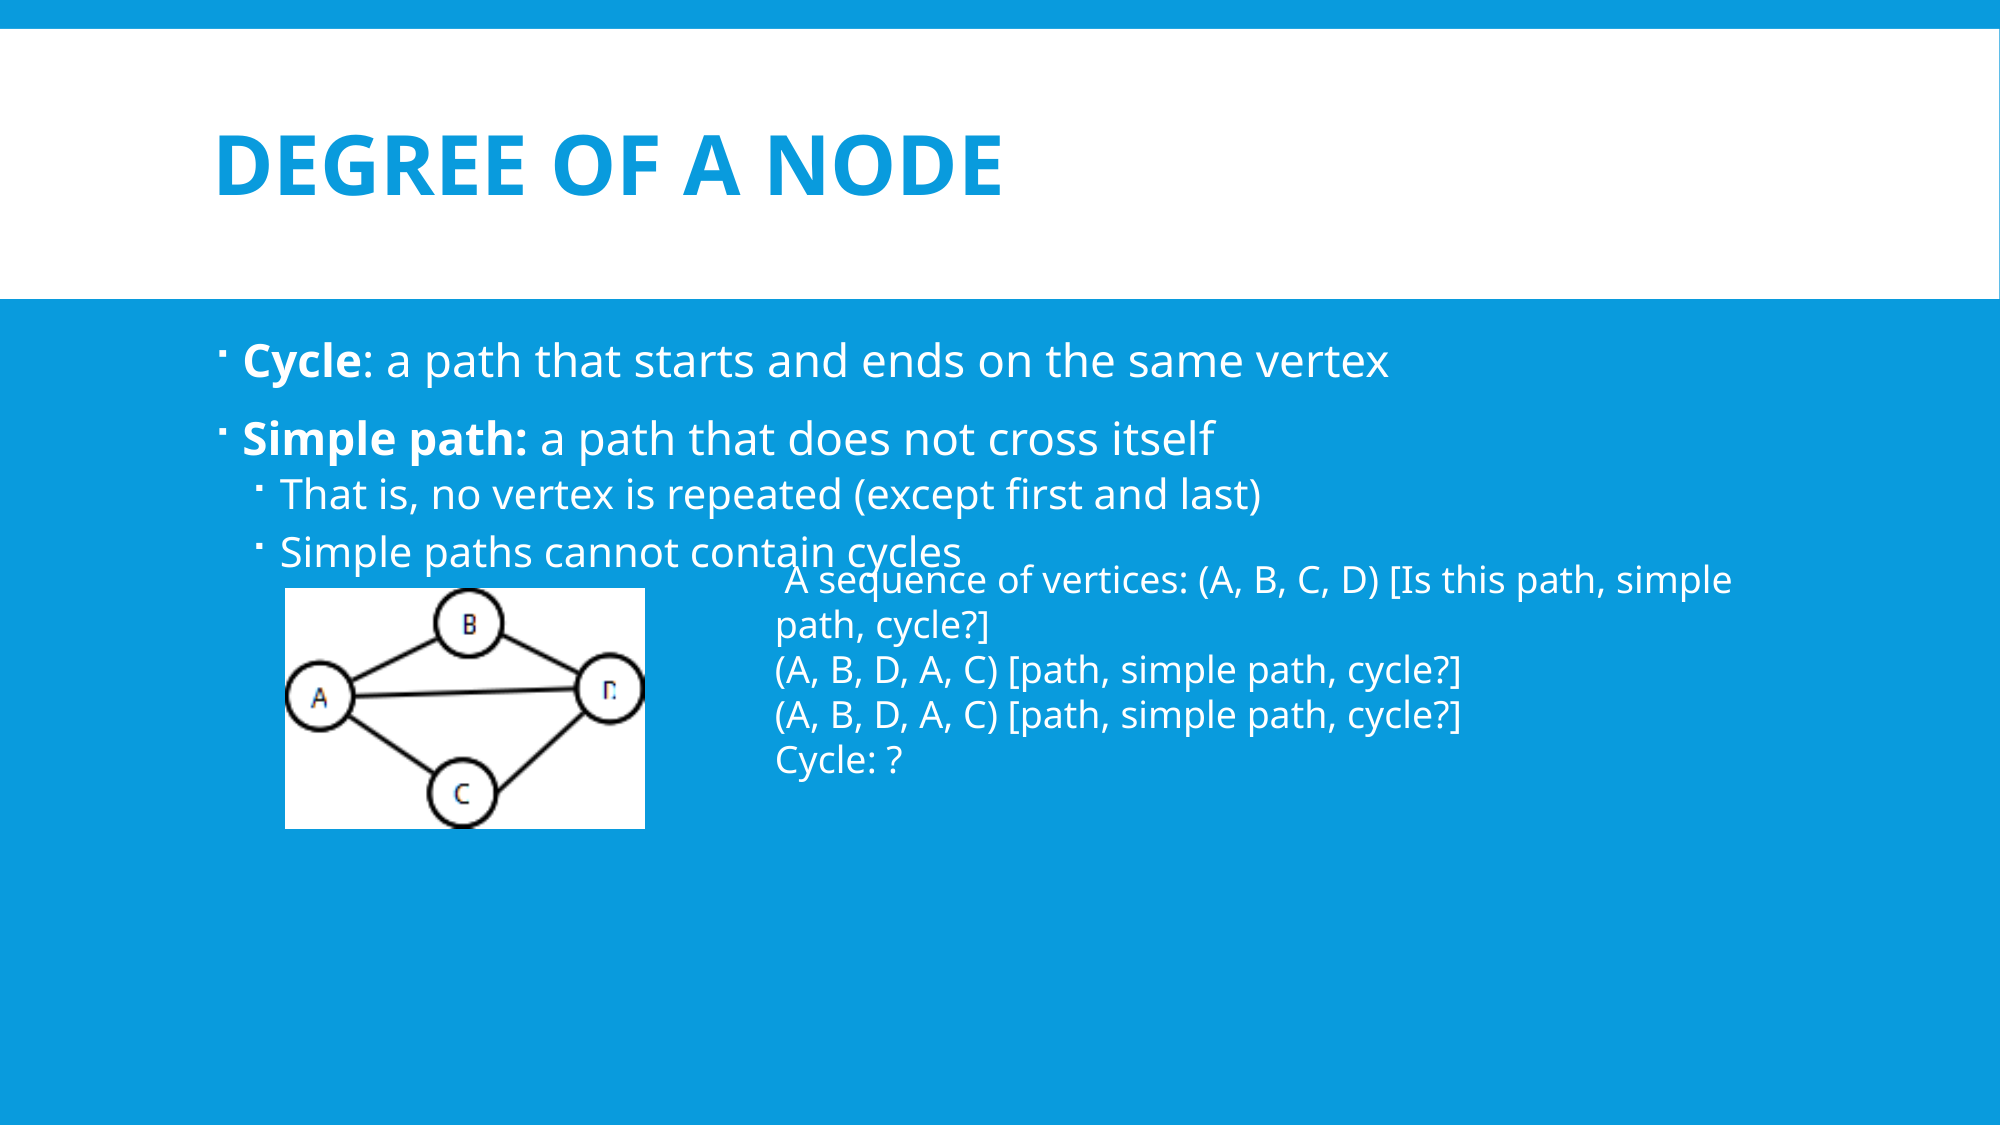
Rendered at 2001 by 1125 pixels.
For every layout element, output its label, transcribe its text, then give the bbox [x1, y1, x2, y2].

picture [286, 589, 644, 828]
title Degree of a Node [197, 46, 1803, 295]
list Cycle: a path that starts and ends on the same vertex Simple path: a path that does not cross itself That is, no vertex is repeated (except first and last) Simple paths cannot contain cycles [197, 329, 1803, 1020]
text_box A sequence of vertices: (A, B, C, D) [Is this path, simple path, cycle?] (A, B, D, A, C) [path, simple path, cycle?] (A, B, D, A, C) [path, simple path, cycle?] Cycle: ? [760, 549, 1761, 789]
